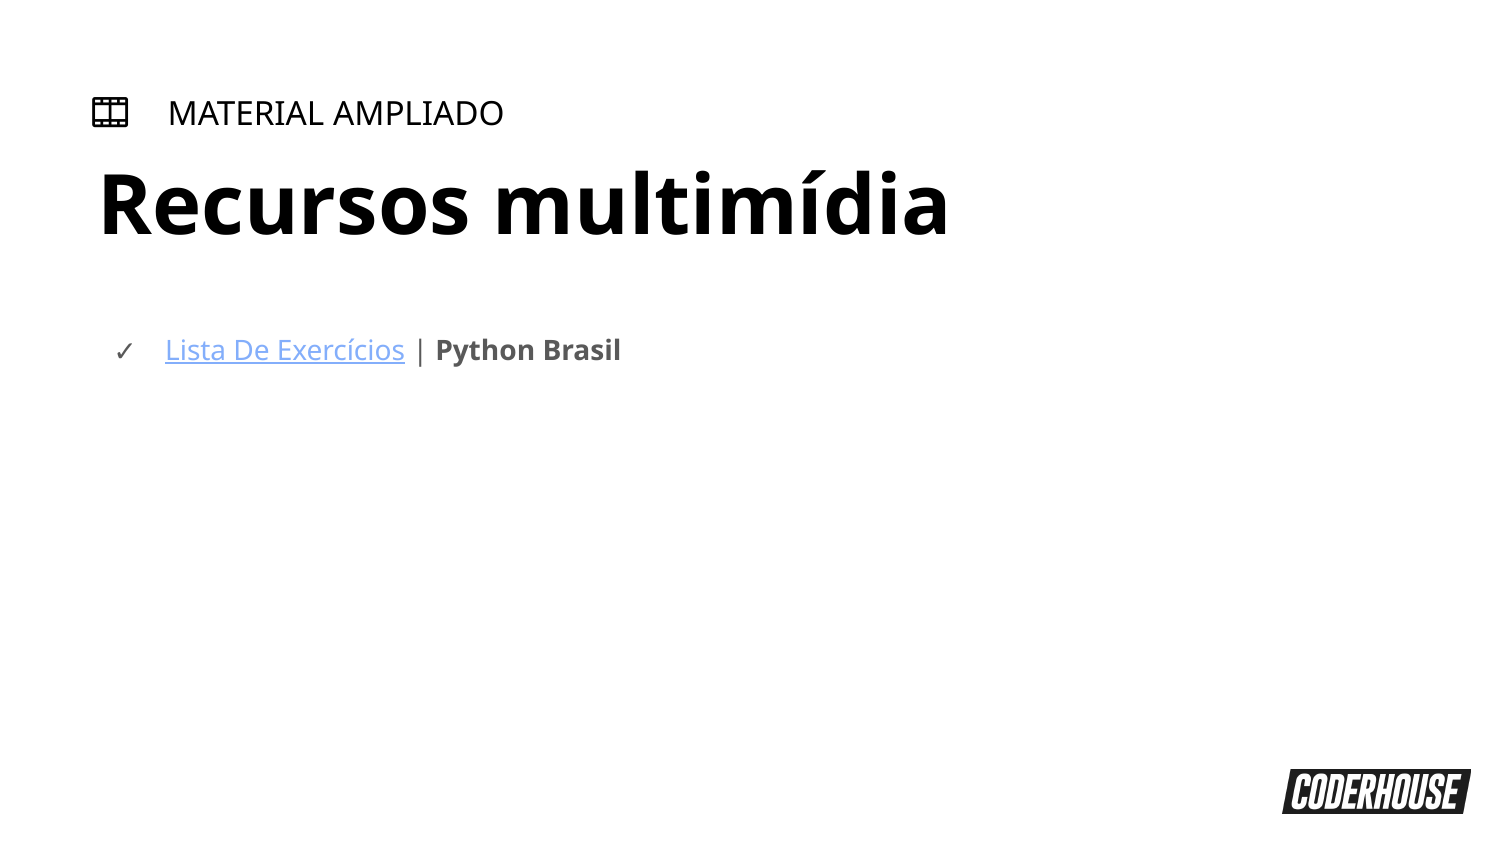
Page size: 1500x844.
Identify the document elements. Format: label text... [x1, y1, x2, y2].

text_box Lista De Exercícios | Python Brasil [74, 283, 917, 386]
text_box Recursos multimídia [82, 147, 1282, 268]
picture [1281, 769, 1471, 814]
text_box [74, 76, 146, 148]
text_box MATERIAL AMPLIADO [152, 76, 678, 147]
